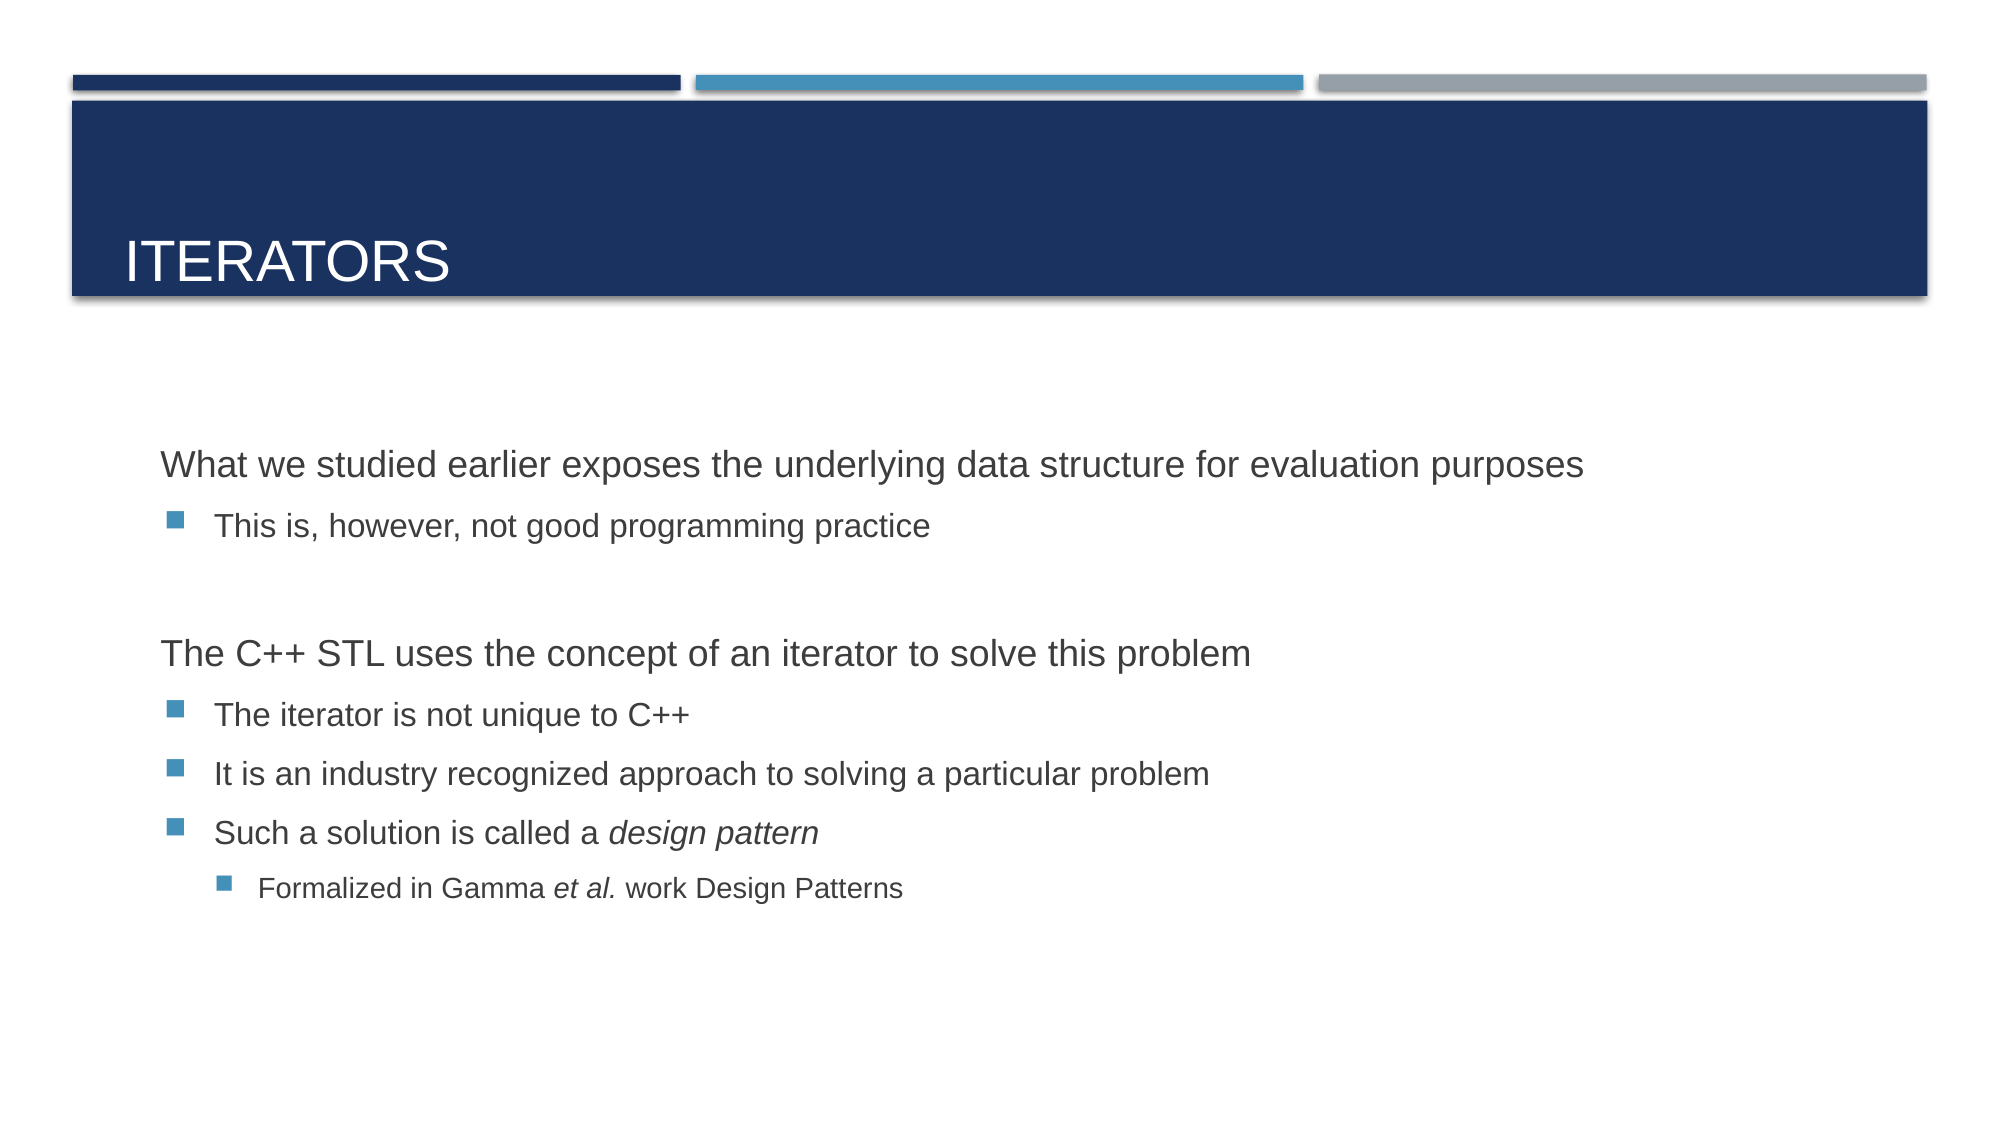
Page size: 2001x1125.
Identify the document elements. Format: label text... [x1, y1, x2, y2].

list What we studied earlier exposes the underlying data structure for evaluation purposes This is, however, not good programming practice The C++ STL uses the concept of an iterator to solve this problem The iterator is not unique to C++ It is an industry recognized approach to solving a particular problem Such a solution is called a design pattern Formalized in Gamma et al. work Design Patterns [95, 383, 1905, 962]
title Iterators [109, 105, 1919, 301]
